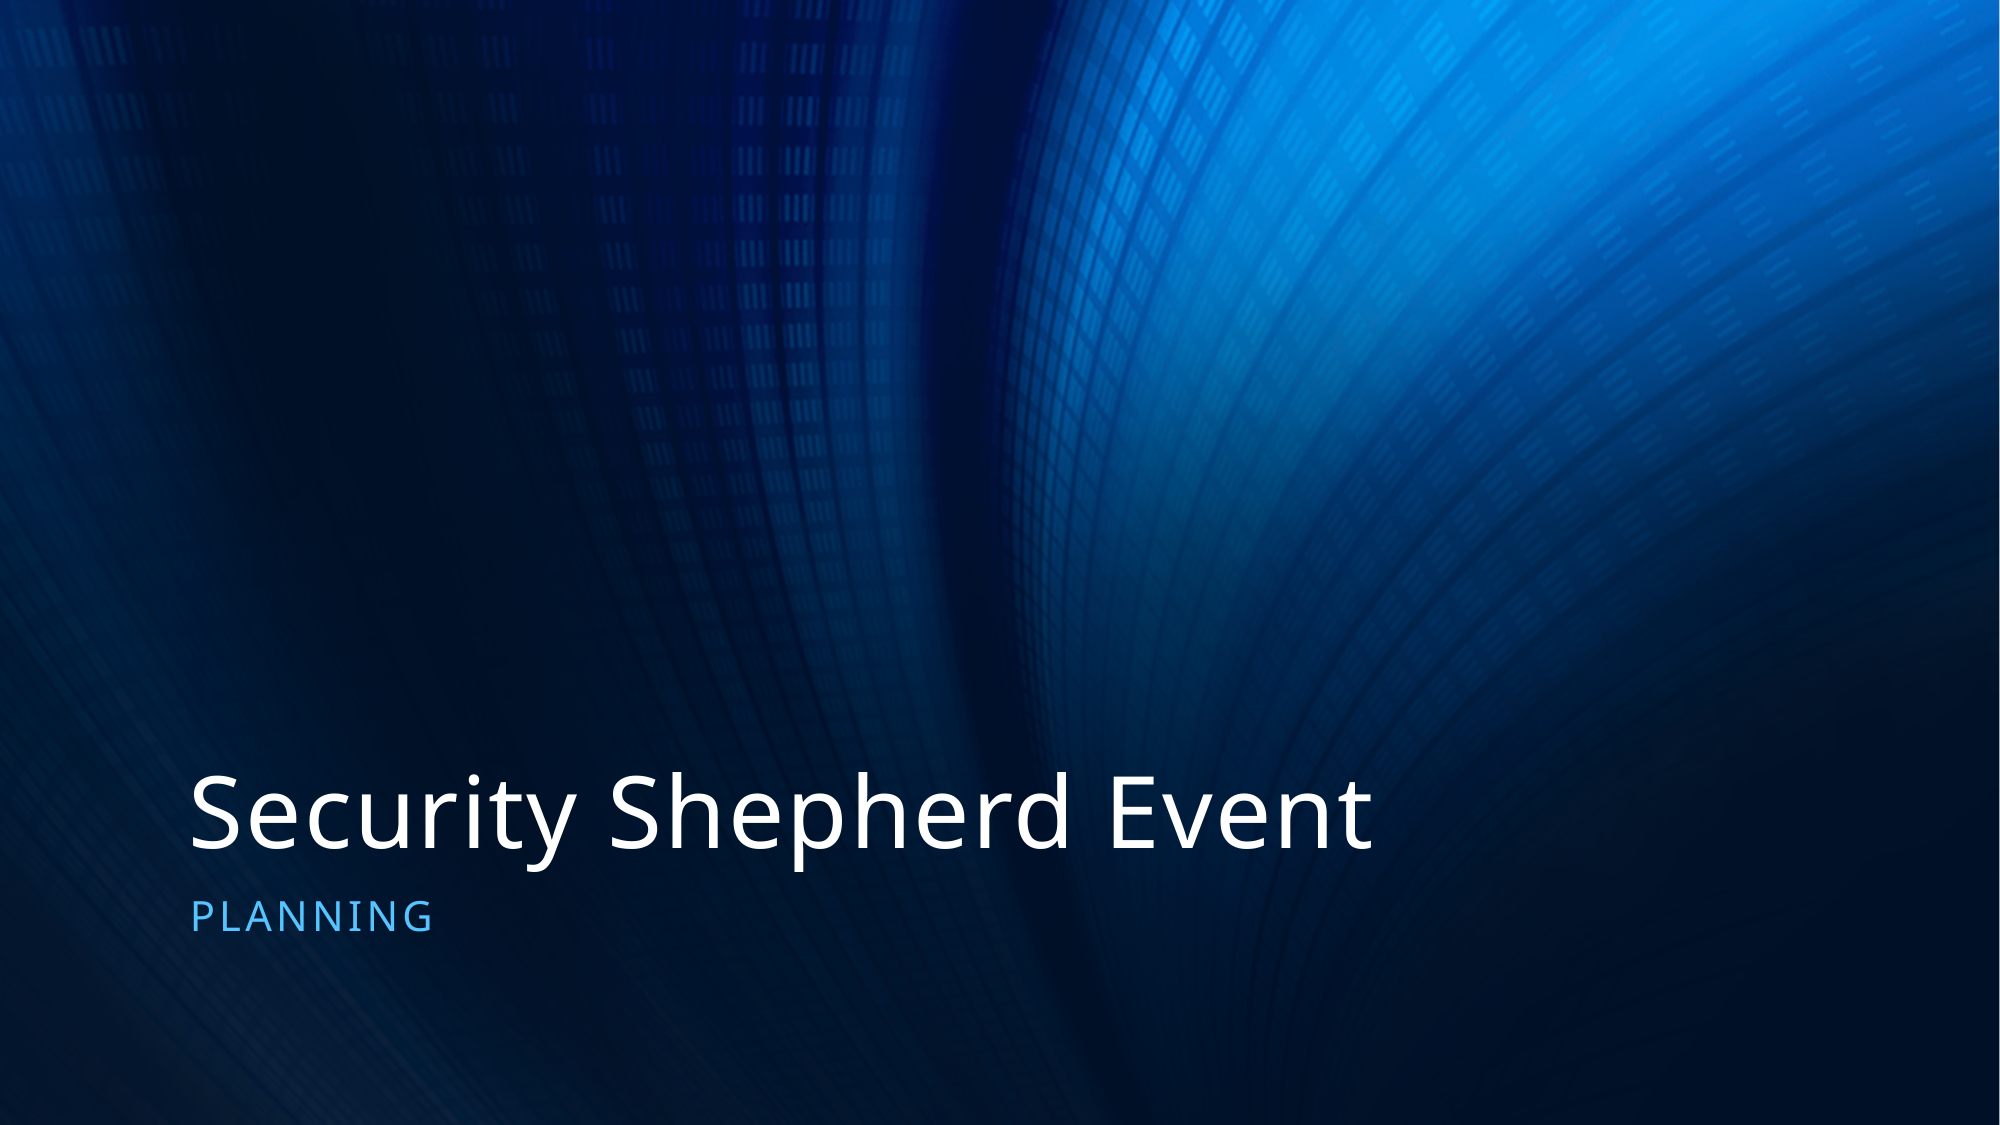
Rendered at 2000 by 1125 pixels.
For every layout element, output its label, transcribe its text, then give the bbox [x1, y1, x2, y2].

title Security Shepherd Event [173, 412, 1600, 875]
picture [0, 0, 2000, 1125]
list PLANNING [174, 887, 1600, 988]
